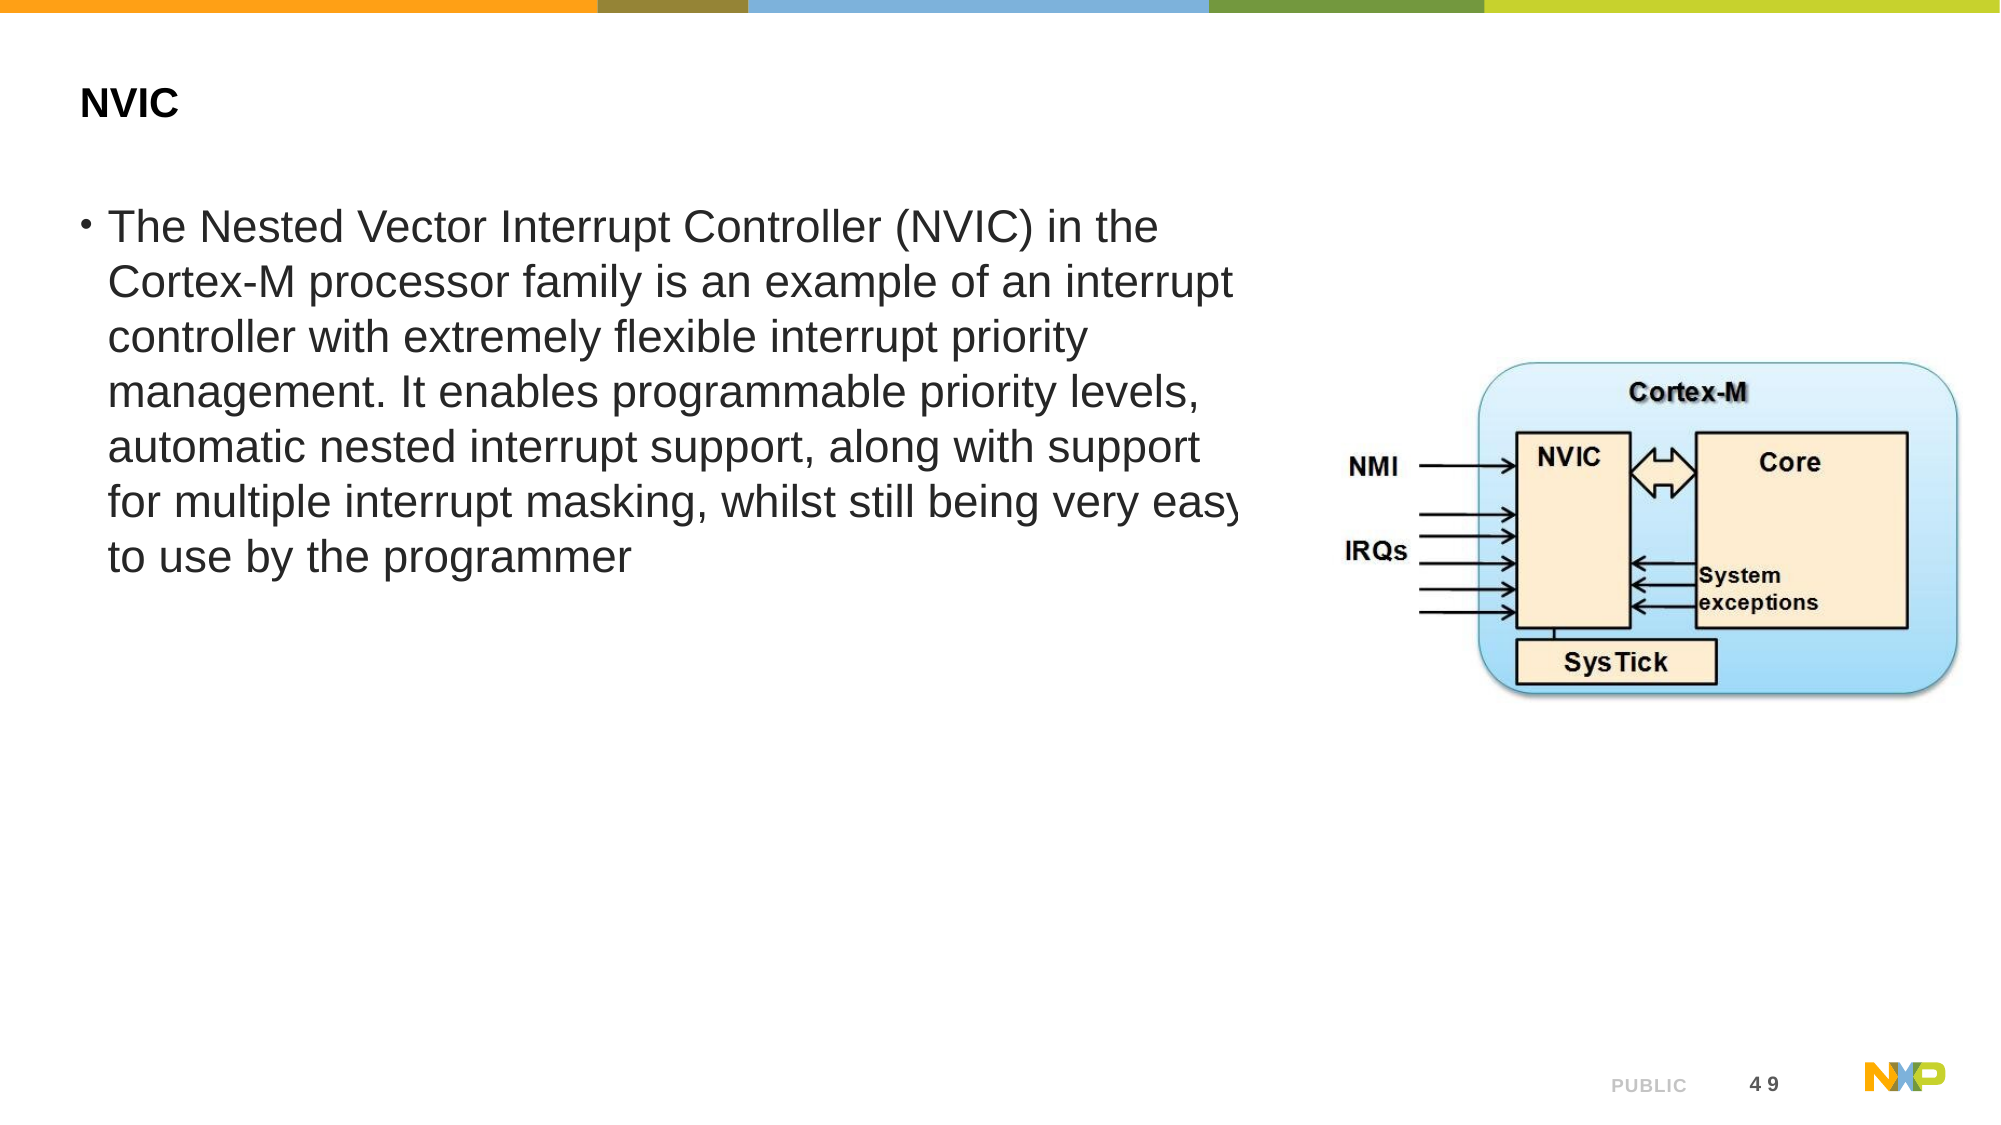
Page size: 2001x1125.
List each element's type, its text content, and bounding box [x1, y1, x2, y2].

title NVIC [64, 67, 1940, 176]
picture [1237, 357, 1966, 705]
list The Nested Vector Interrupt Controller (NVIC) in the Cortex-M processor family is an example of an interrupt controller with extremely flexible interrupt priority management. It enables programmable priority levels, automatic nested interrupt support, along with support for multiple interrupt masking, whilst still being very easy to use by the programmer [64, 189, 1280, 829]
